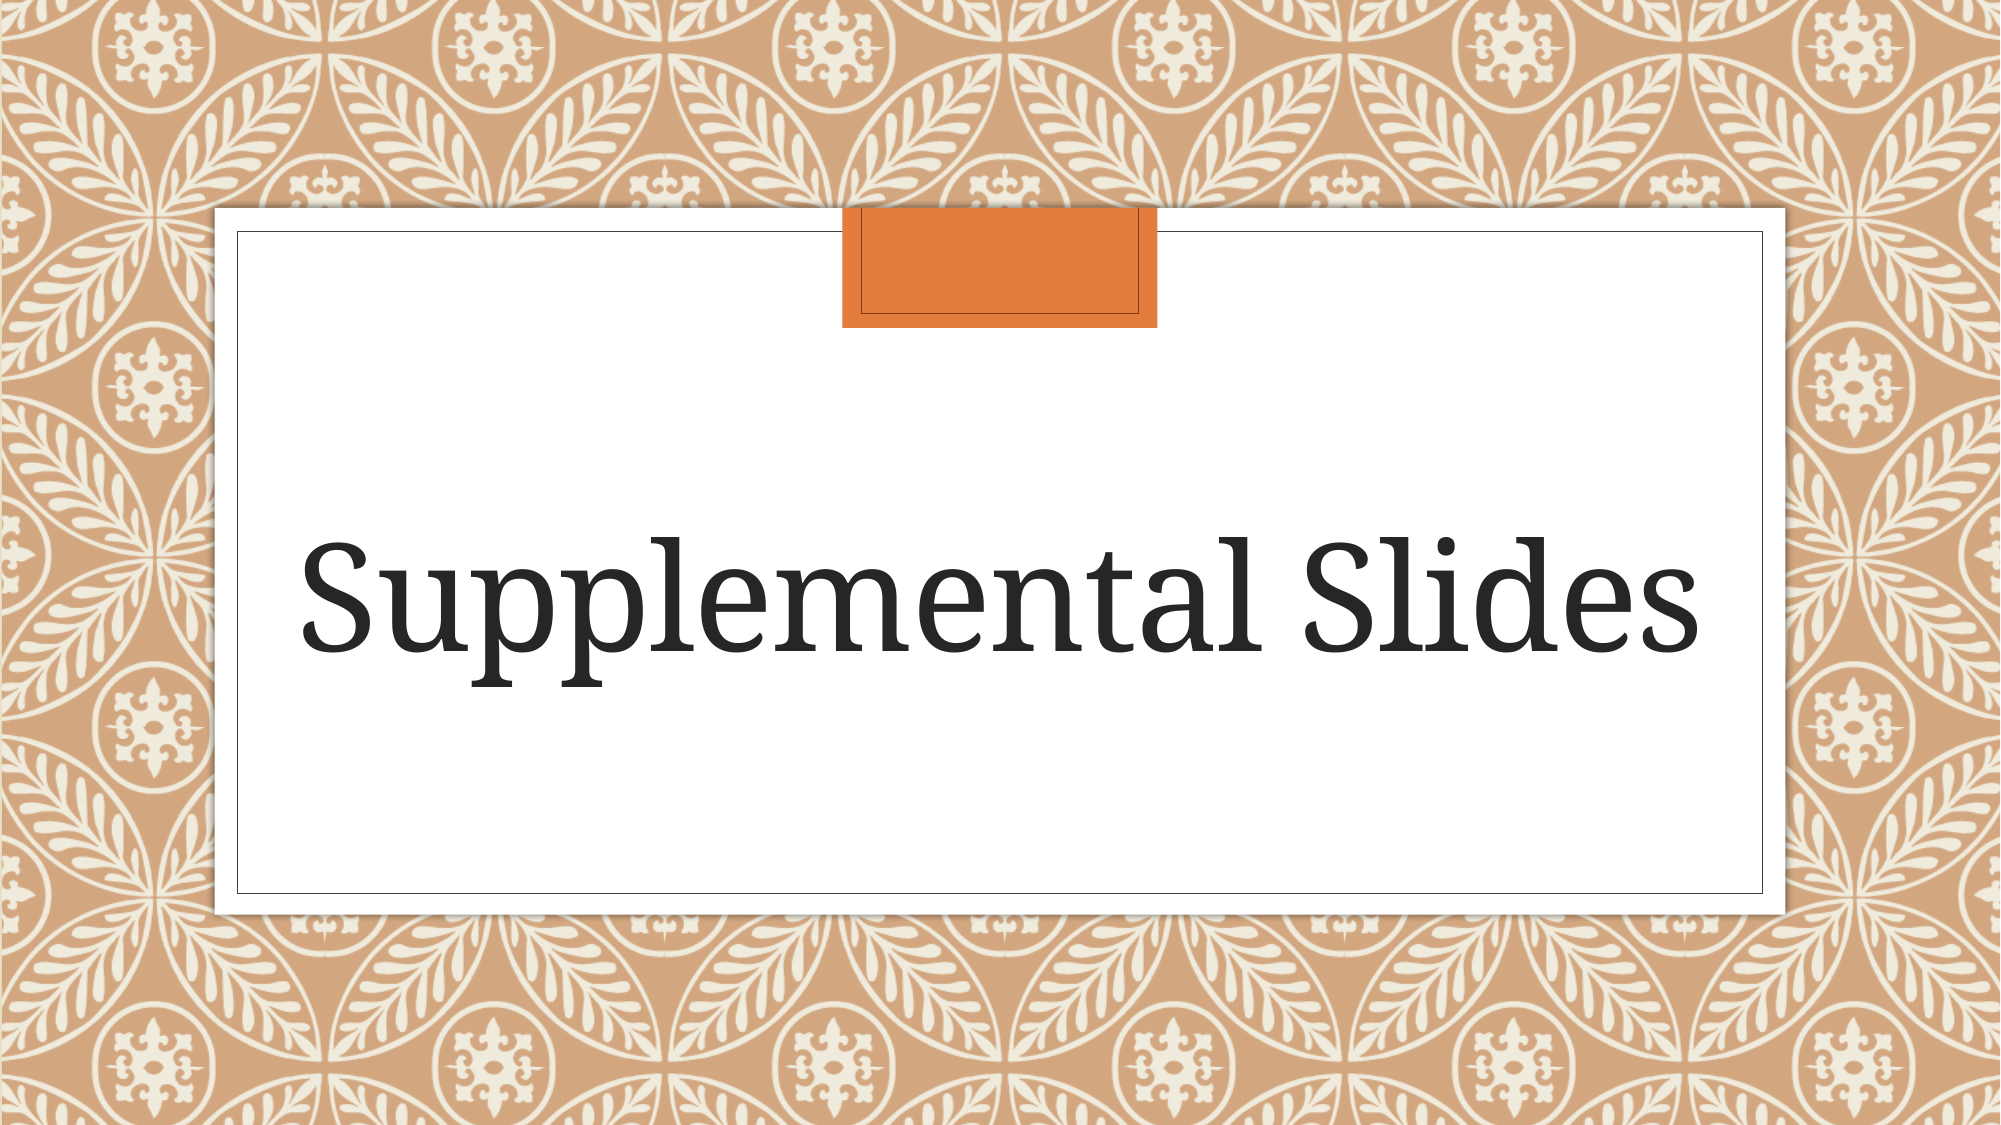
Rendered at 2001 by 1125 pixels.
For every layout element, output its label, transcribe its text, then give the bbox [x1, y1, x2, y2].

title Supplemental Slides [256, 343, 1745, 871]
